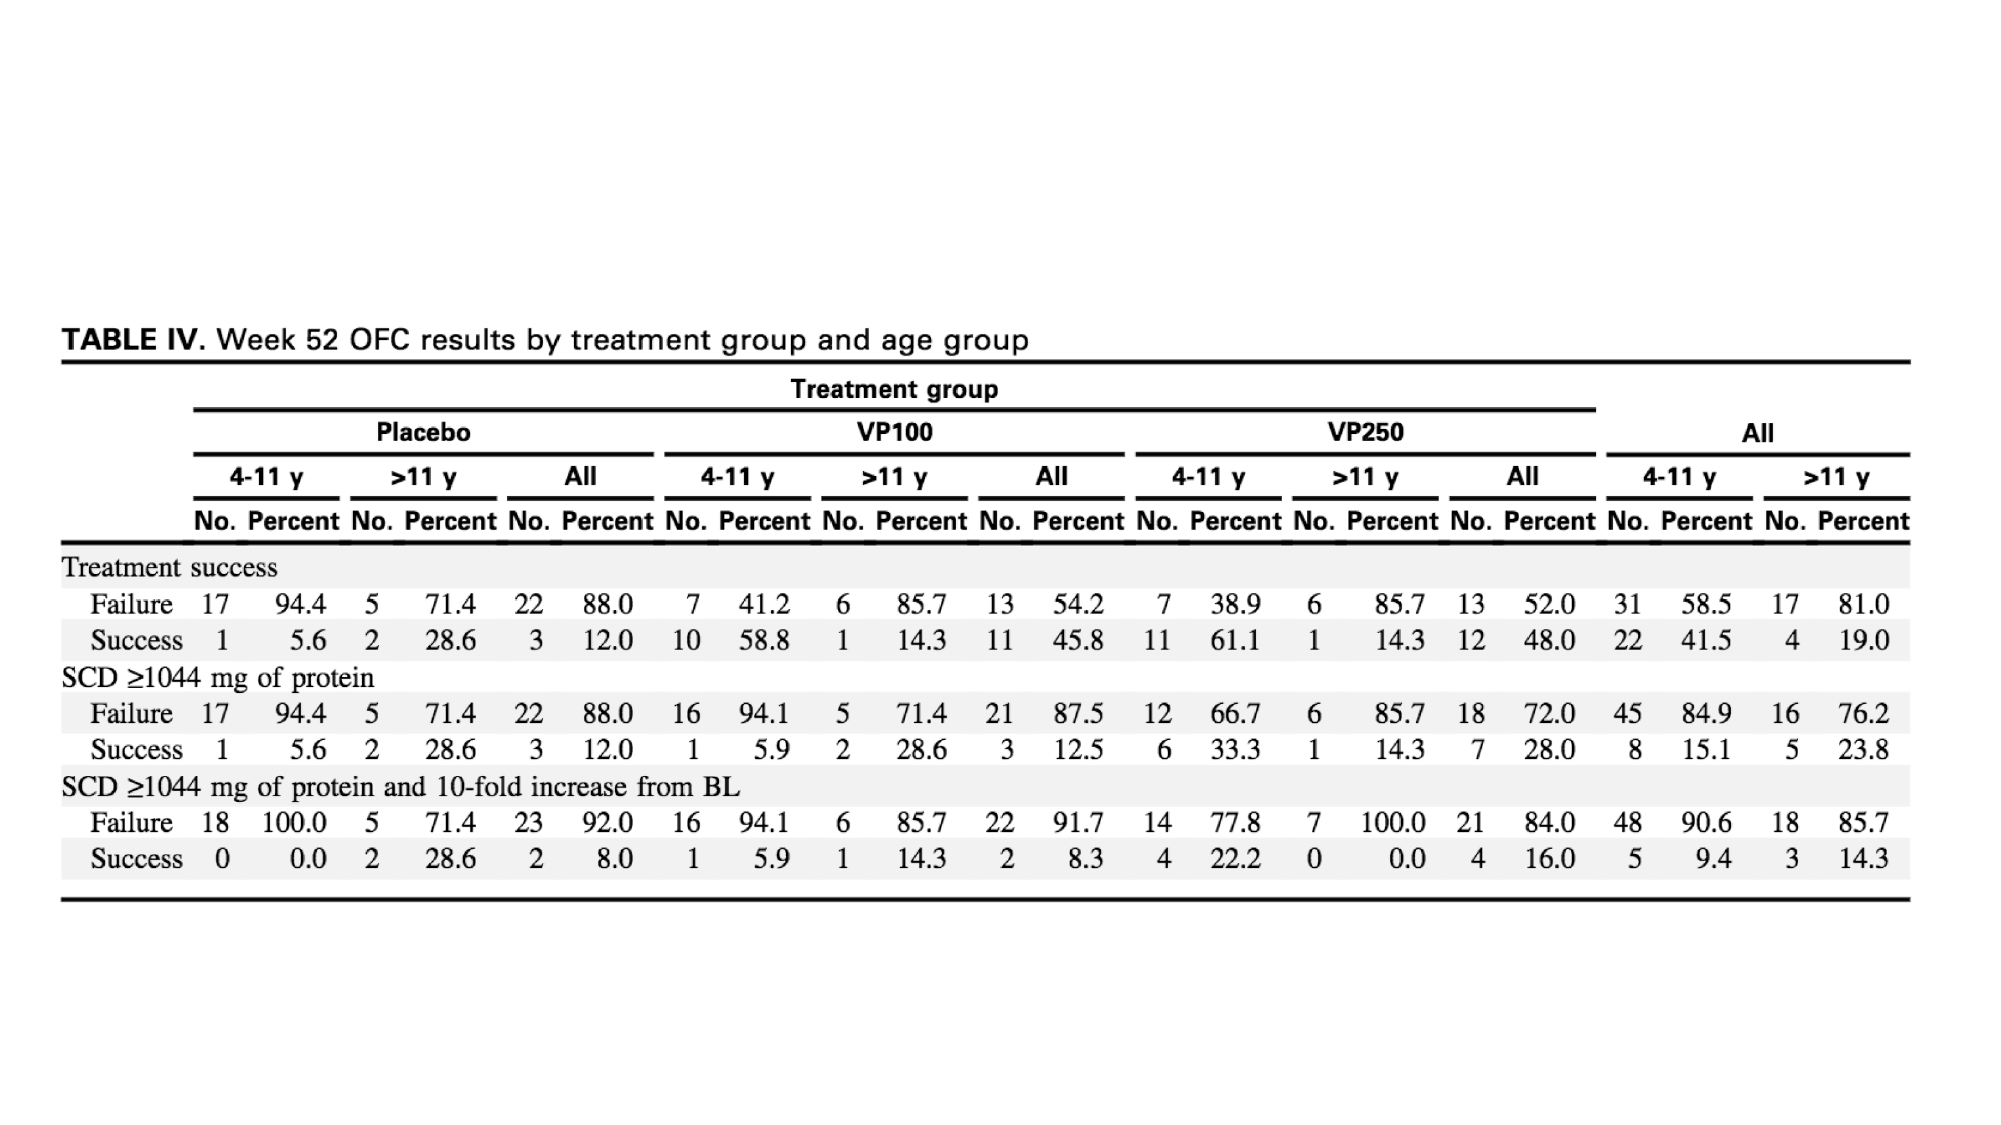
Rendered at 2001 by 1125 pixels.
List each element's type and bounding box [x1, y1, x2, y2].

list [30, 293, 1970, 947]
